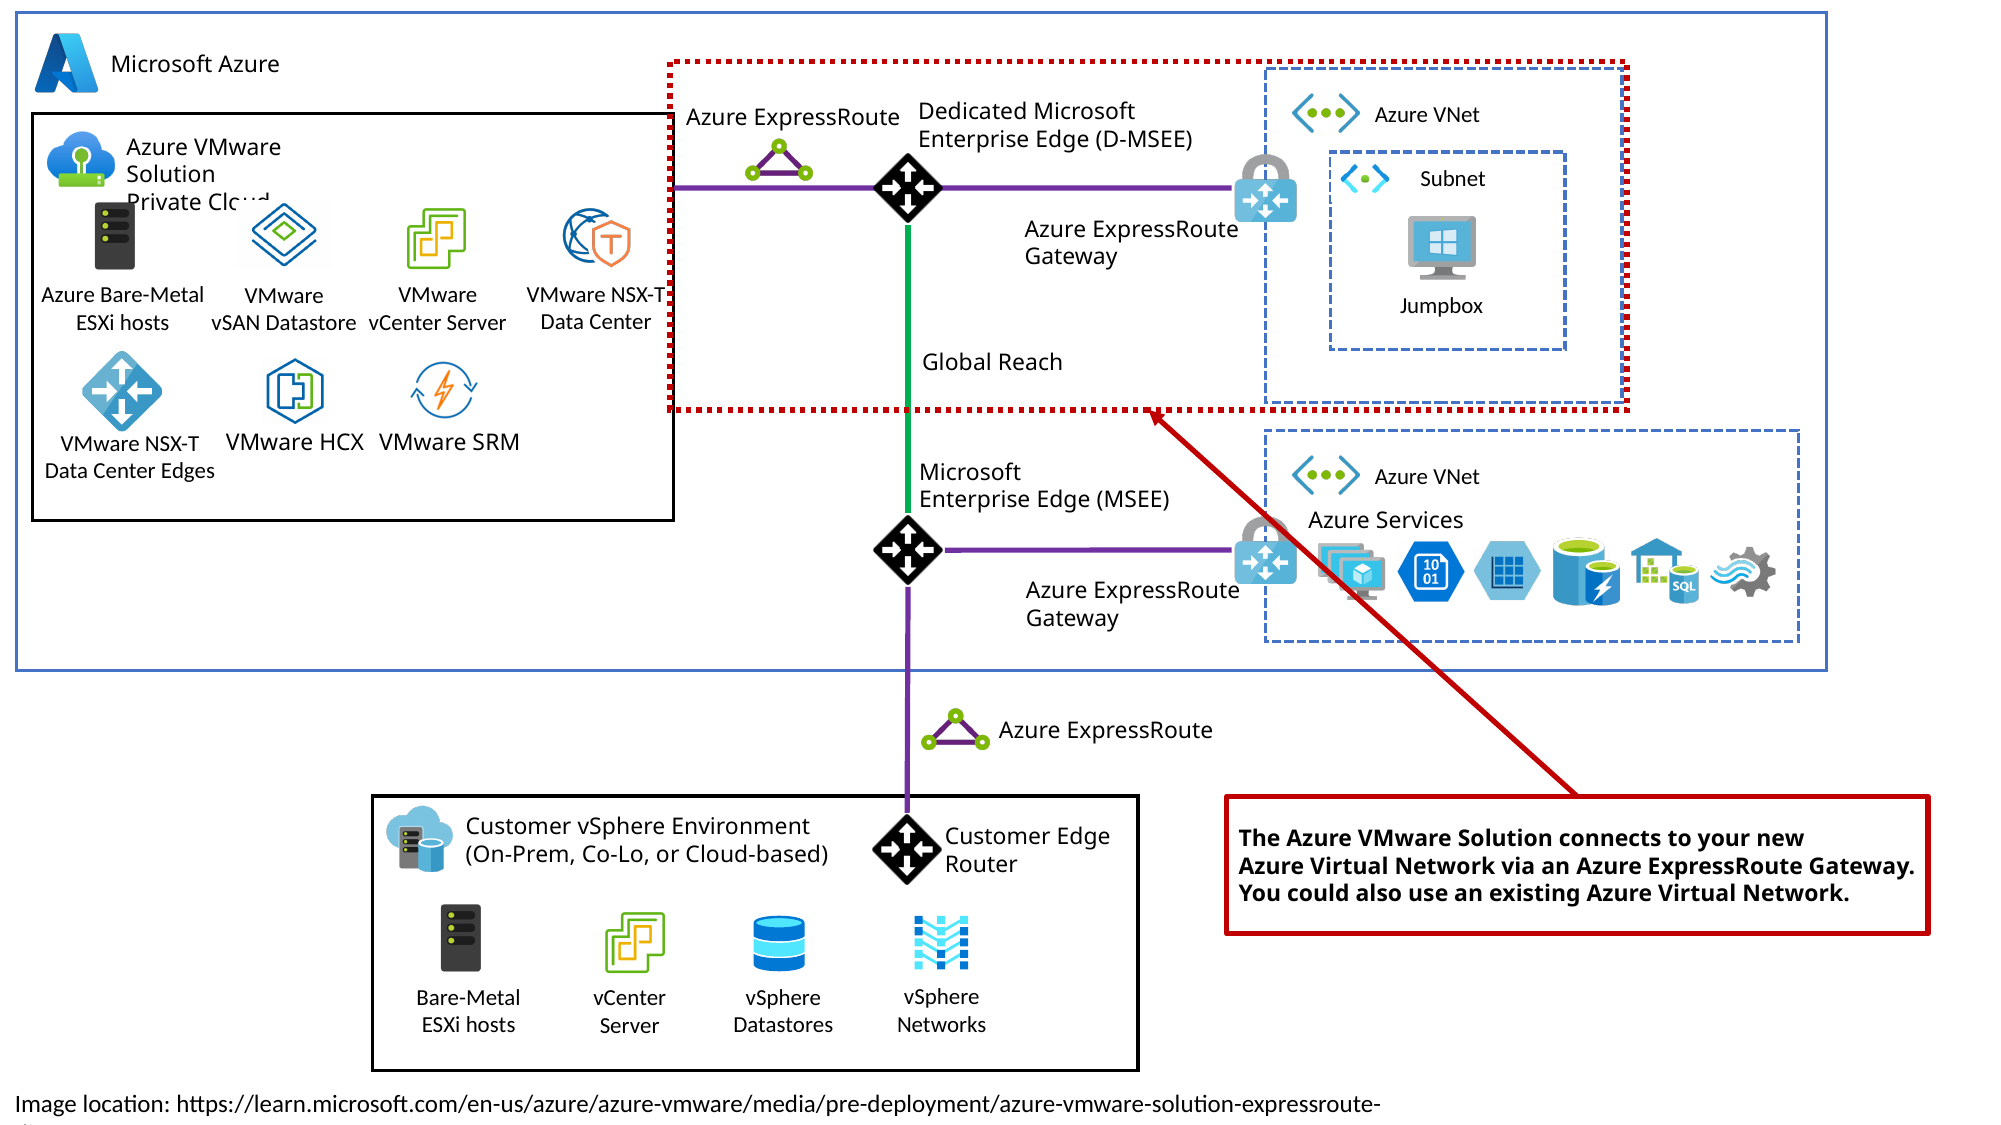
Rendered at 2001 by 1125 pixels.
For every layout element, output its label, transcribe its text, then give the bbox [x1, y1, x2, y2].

text_box Image location: https://learn.microsoft.com/en-us/azure/azure-vmware/media/pre-deployment/azure-vmware-solution-expressroute-diagram.png [0, 1080, 1526, 1125]
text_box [16, 12, 1912, 1071]
